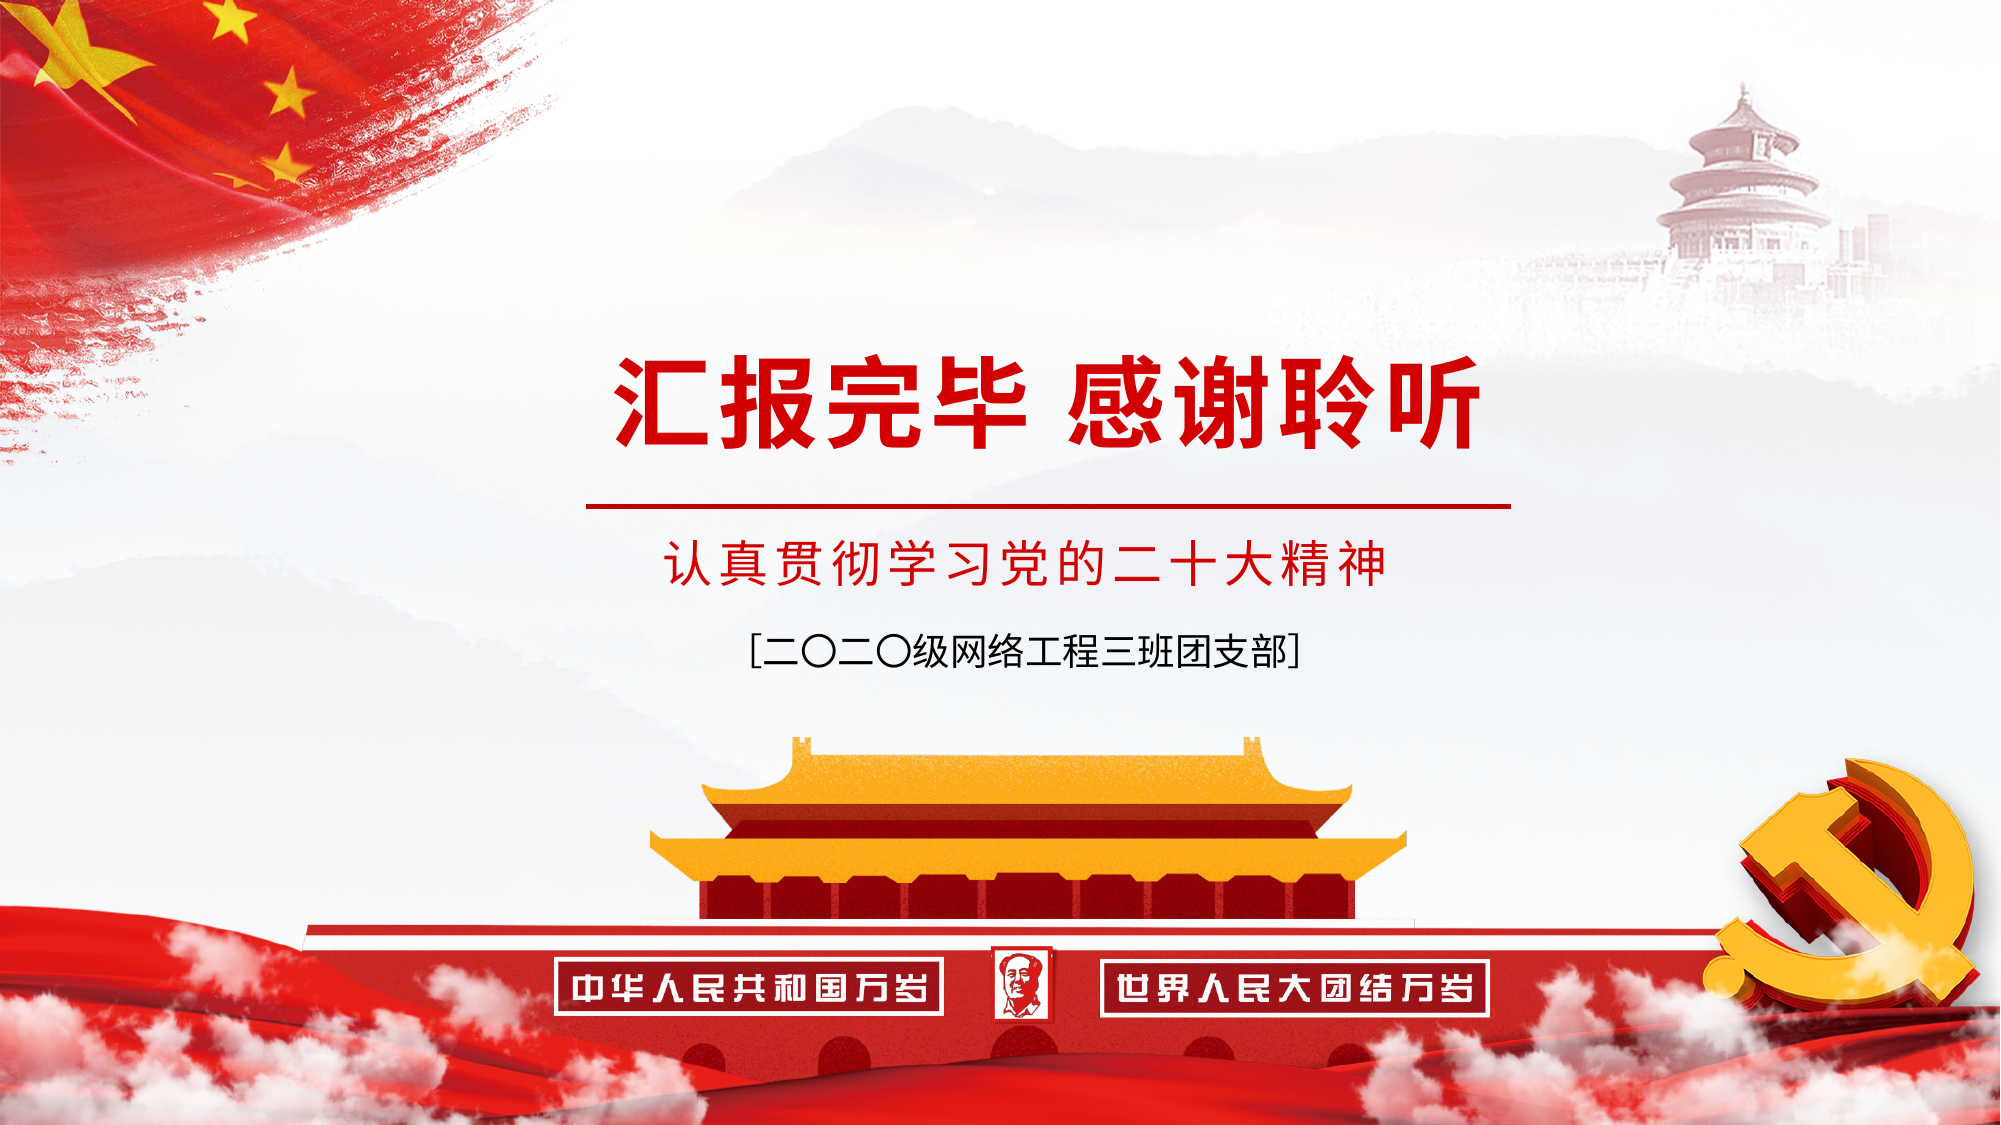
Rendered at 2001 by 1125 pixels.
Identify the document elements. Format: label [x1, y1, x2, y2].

text_box [585, 332, 1511, 681]
picture [0, 0, 2001, 1077]
text_box [0, 888, 2000, 1125]
